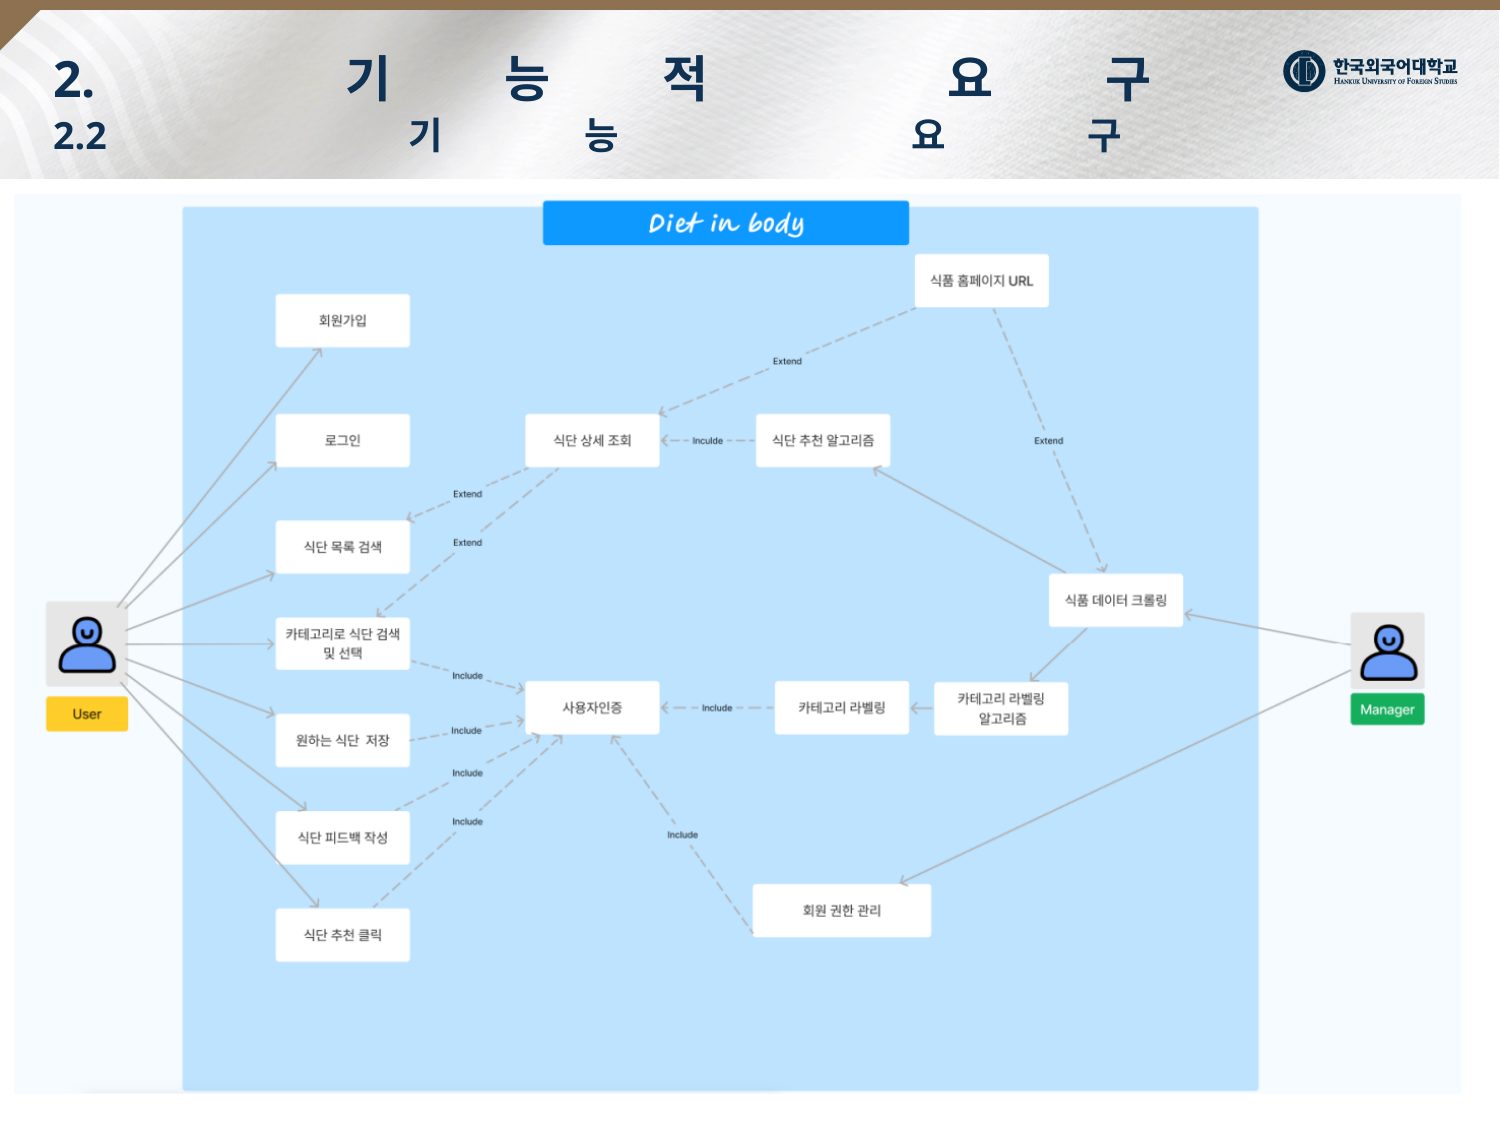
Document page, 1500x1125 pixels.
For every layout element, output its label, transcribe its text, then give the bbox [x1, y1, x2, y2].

picture [0, 0, 1500, 1125]
title 2. 기능적 요구 2.2 기능 요구 [0, 0, 1264, 178]
